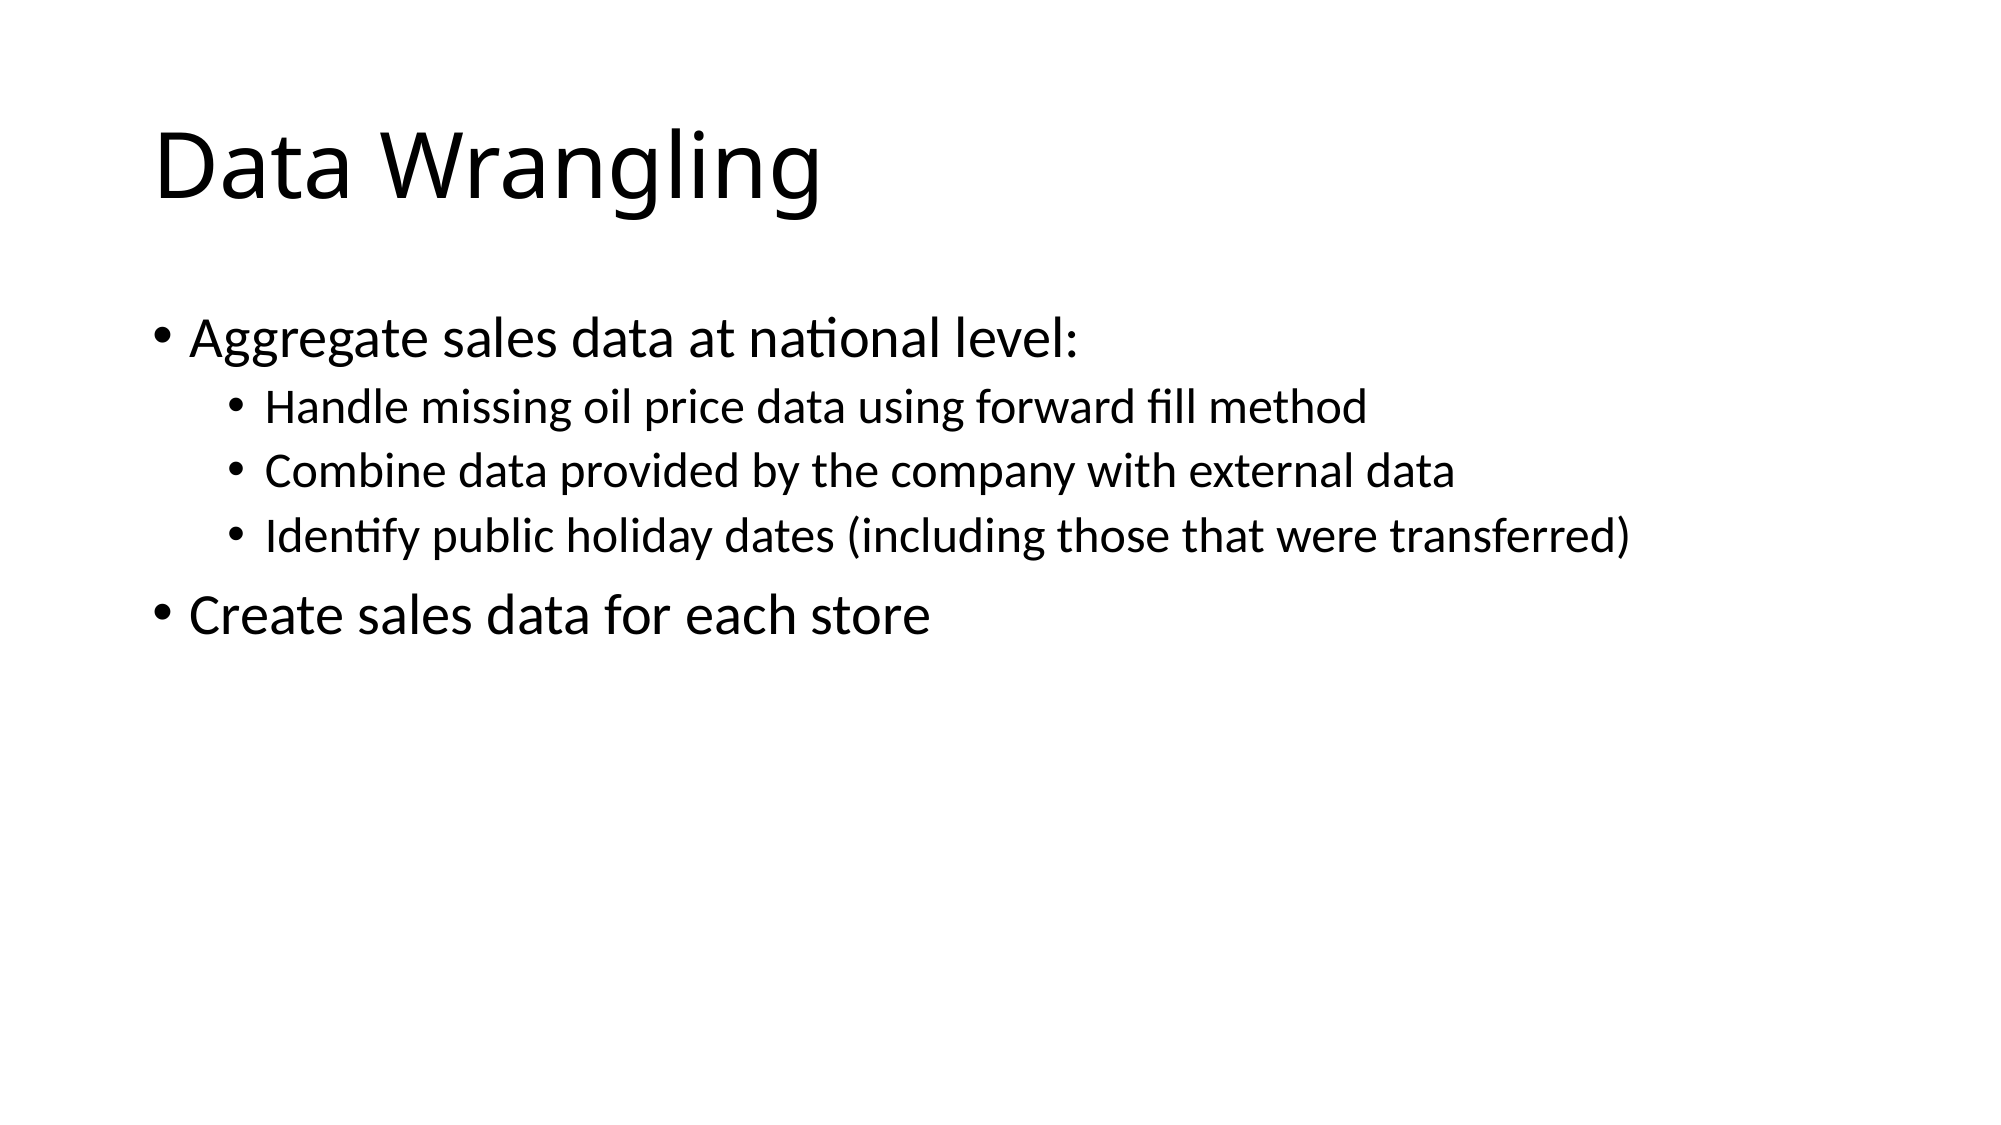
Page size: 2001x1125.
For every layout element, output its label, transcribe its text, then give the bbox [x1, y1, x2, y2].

list Aggregate sales data at national level: Handle missing oil price data using forward fill method Combine data provided by the company with external data Identify public holiday dates (including those that were transferred) Create sales data for each store [137, 299, 1863, 1014]
title Data Wrangling [137, 59, 1863, 278]
